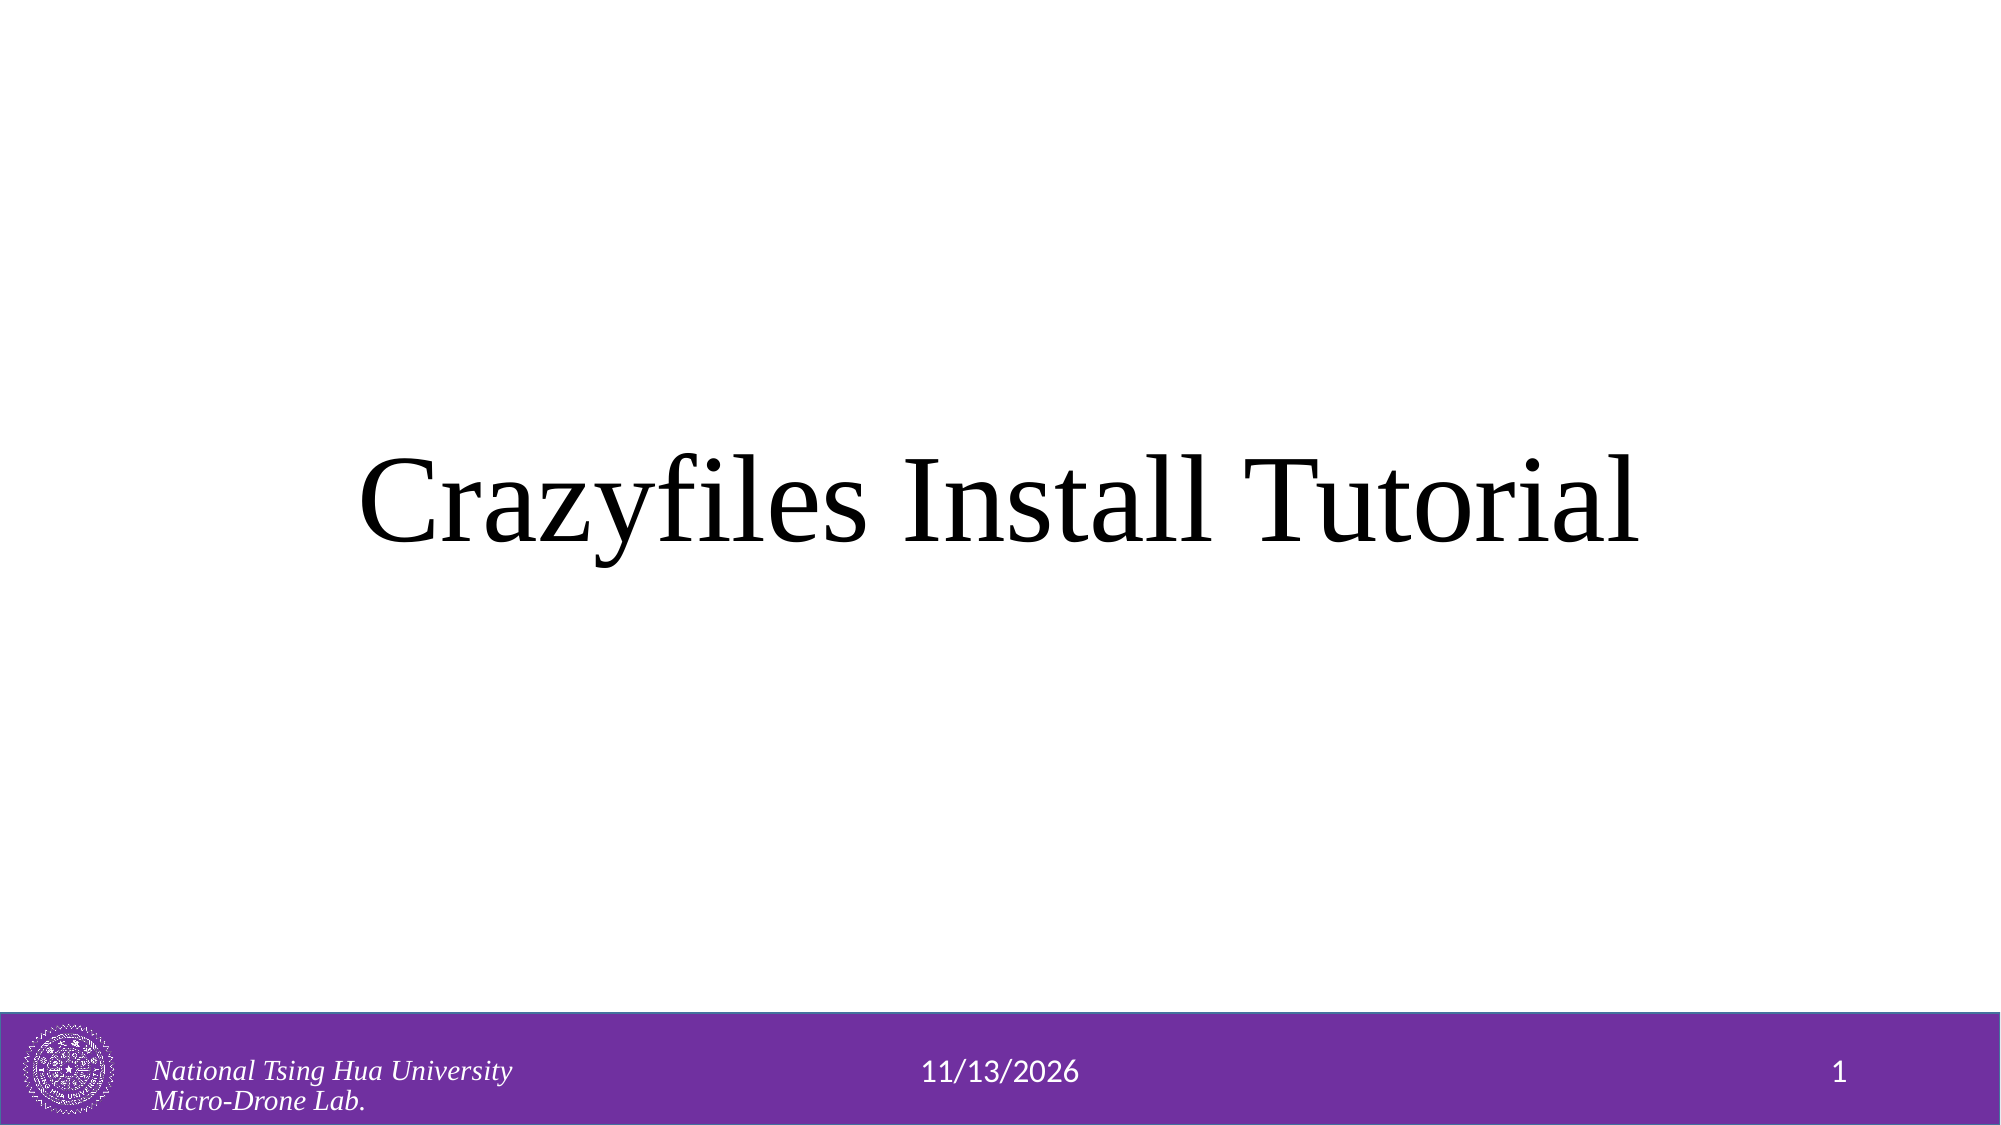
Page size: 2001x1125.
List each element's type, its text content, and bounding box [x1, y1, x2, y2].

footer National Tsing Hua University Micro-Drone Lab. [137, 1039, 546, 1100]
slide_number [774, 1039, 1225, 1100]
slide_number 1 [1412, 1039, 1863, 1100]
picture [22, 1023, 115, 1115]
title Crazyfiles Install Tutorial [249, 184, 1750, 576]
